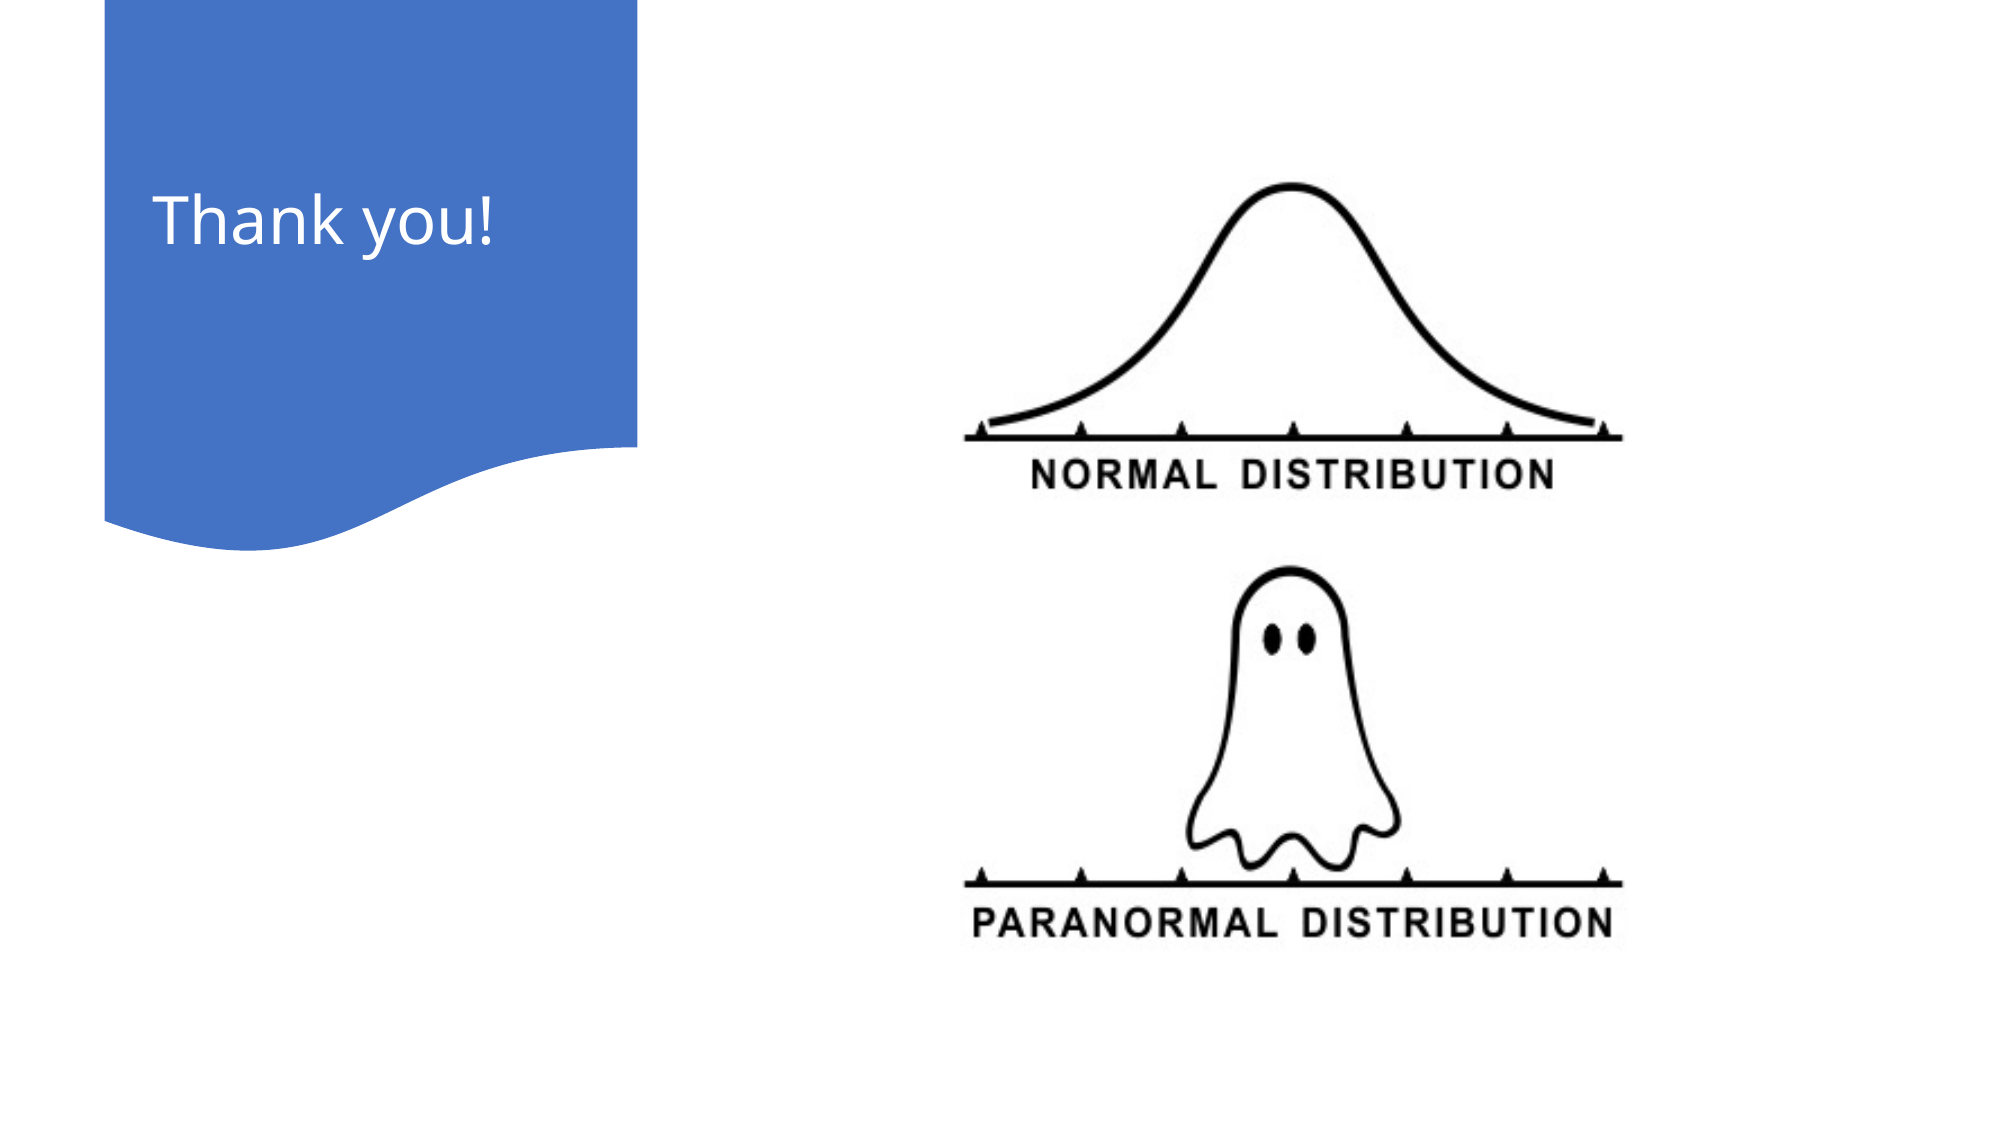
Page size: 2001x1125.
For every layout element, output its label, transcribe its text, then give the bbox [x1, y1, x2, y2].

text_box [103, 0, 639, 552]
picture [835, 104, 1751, 1021]
title Thank you! [137, 28, 604, 417]
